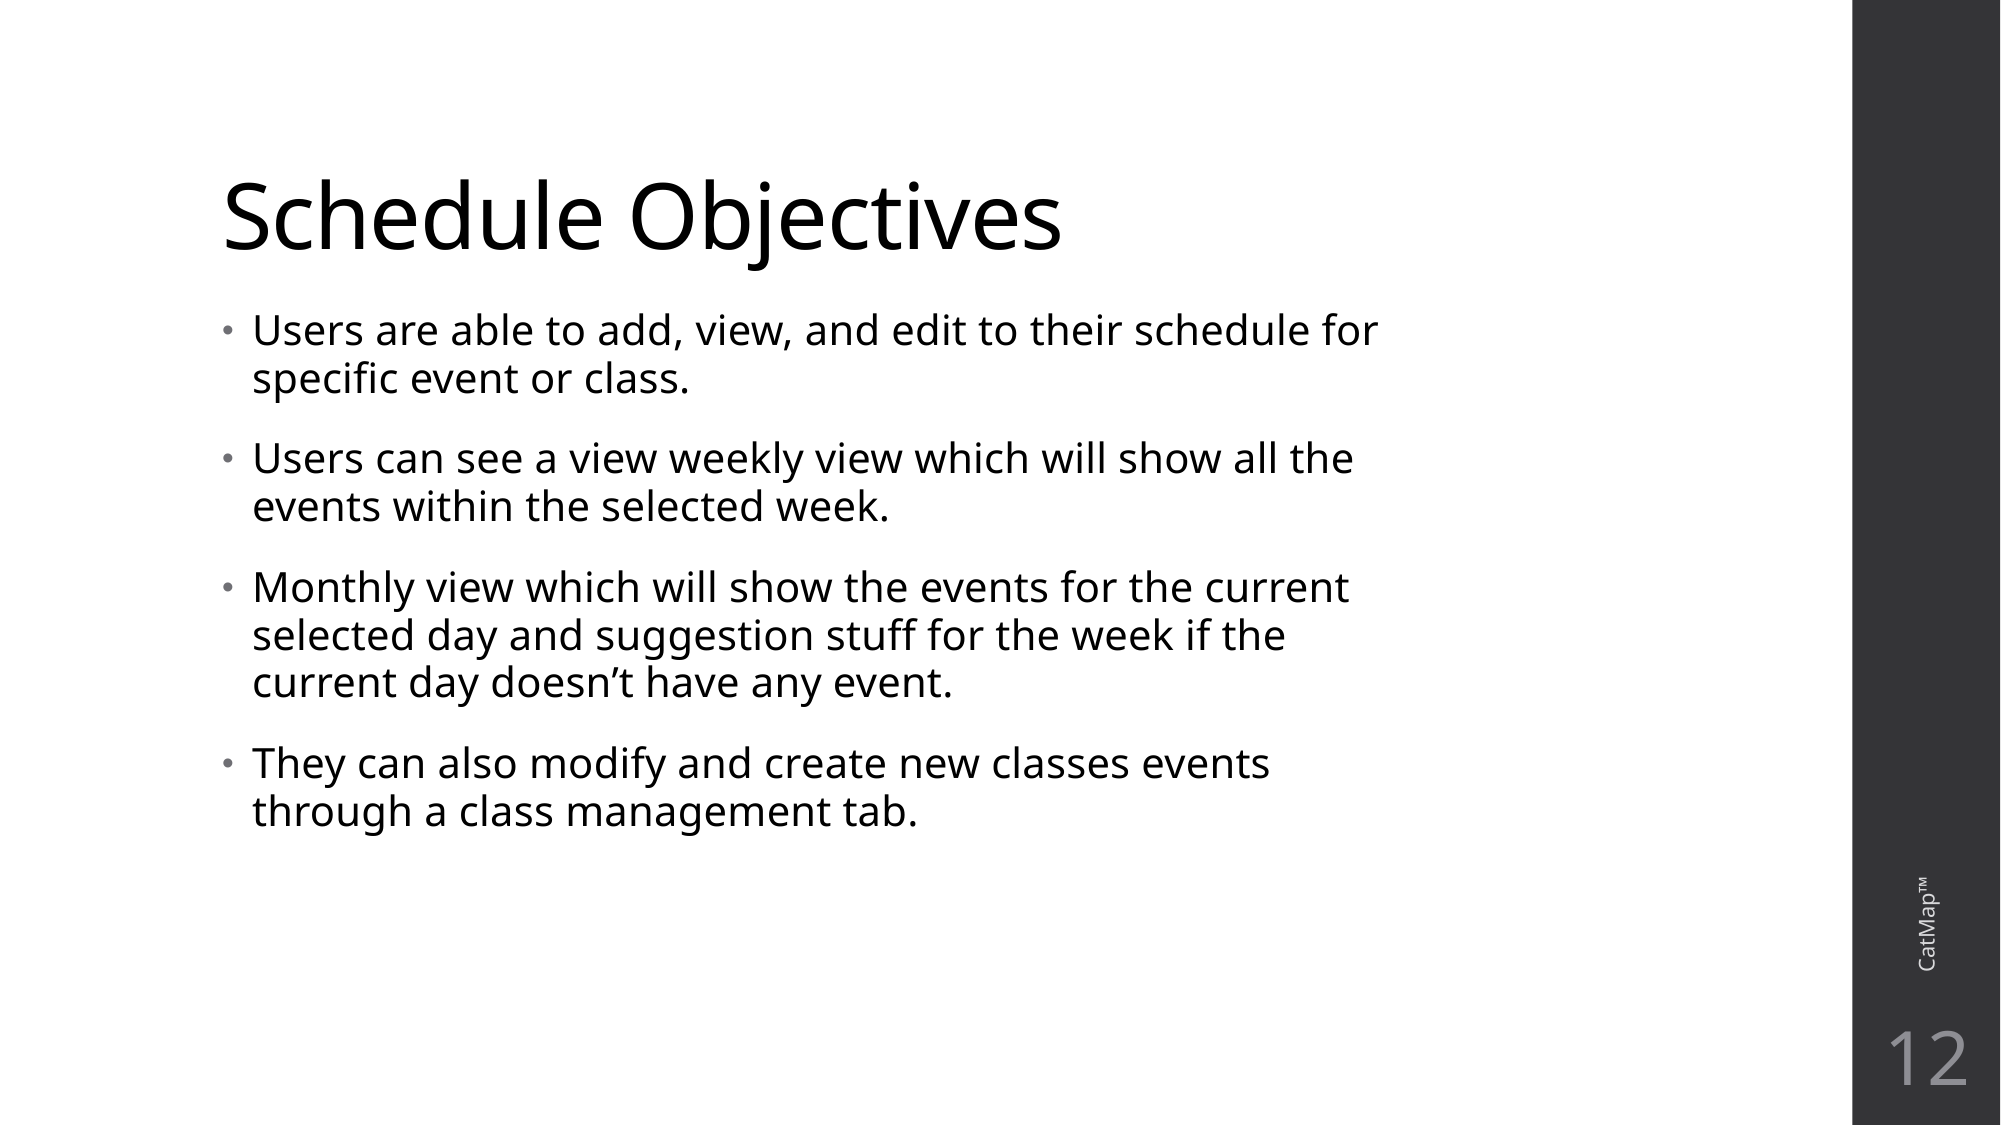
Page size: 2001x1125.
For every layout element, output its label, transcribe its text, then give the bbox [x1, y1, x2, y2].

title Schedule Objectives [206, 60, 1797, 278]
footer CatMap™ [1897, 400, 1958, 988]
list Users are able to add, view, and edit to their schedule for specific event or class. Users can see a view weekly view which will show all the events within the selected week. Monthly view which will show the events for the current selected day and suggestion stuff for the week if the current day doesn’t have any event. They can also modify and create new classes events through a class management tab. [206, 299, 1416, 976]
slide_number 12 [1852, 1012, 2000, 1110]
